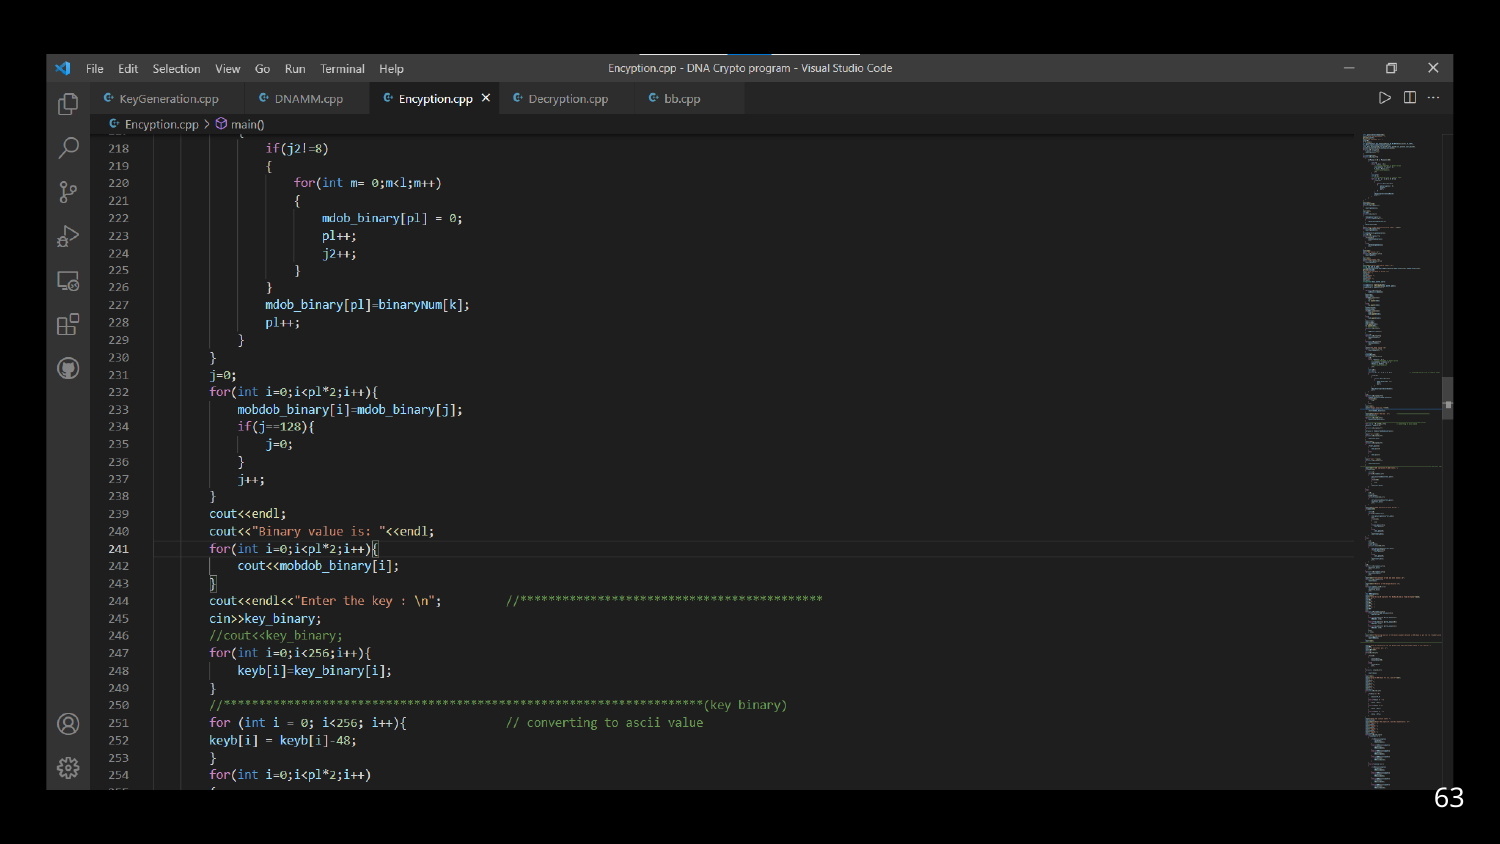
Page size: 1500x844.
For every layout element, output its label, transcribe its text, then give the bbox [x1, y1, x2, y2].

slide_number ‹#› [1389, 764, 1480, 830]
picture [46, 54, 1454, 790]
